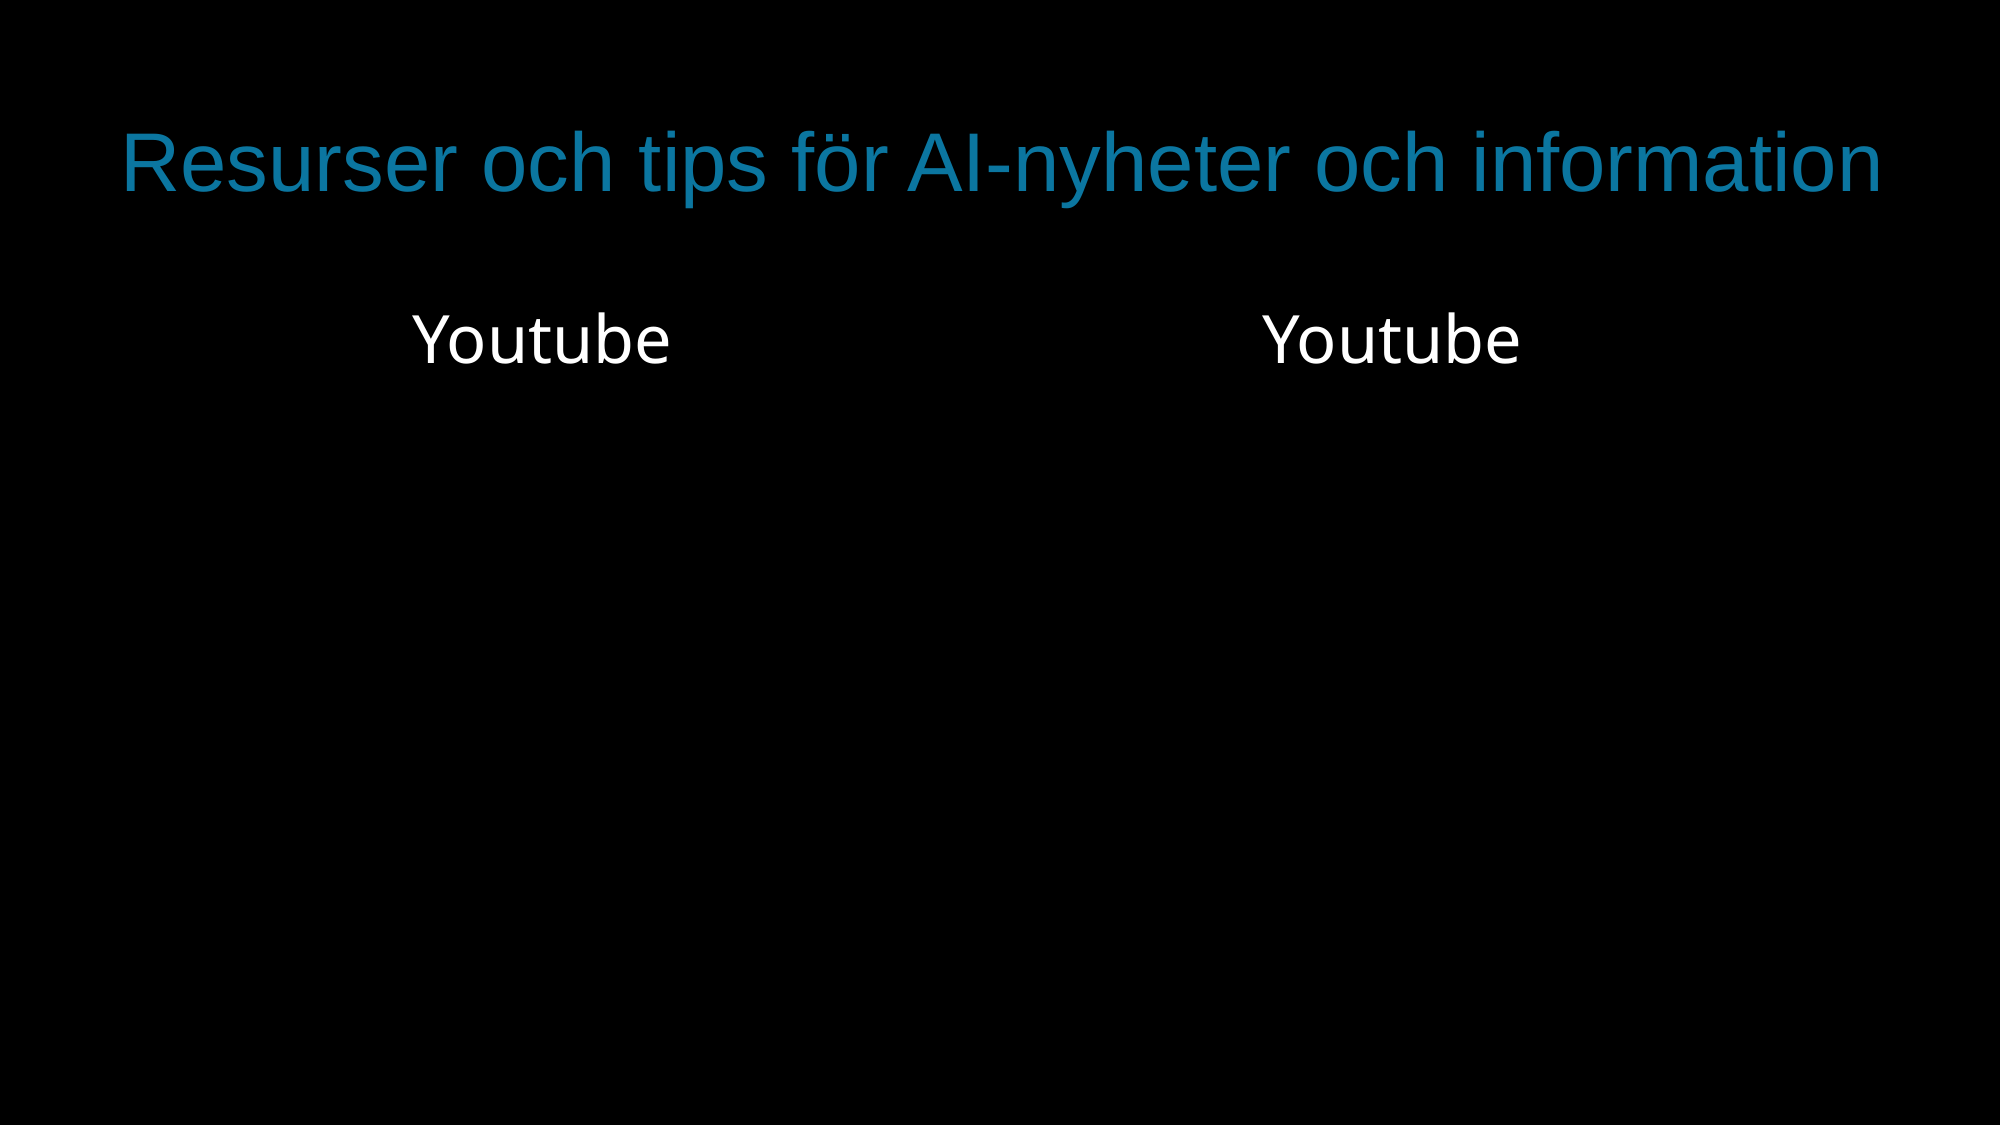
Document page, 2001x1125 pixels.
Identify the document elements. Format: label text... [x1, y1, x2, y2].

text_box Youtube [1247, 289, 1746, 464]
title Resurser och tips för AI-nyheter och information [105, 56, 1920, 260]
text_box Youtube [397, 289, 896, 464]
